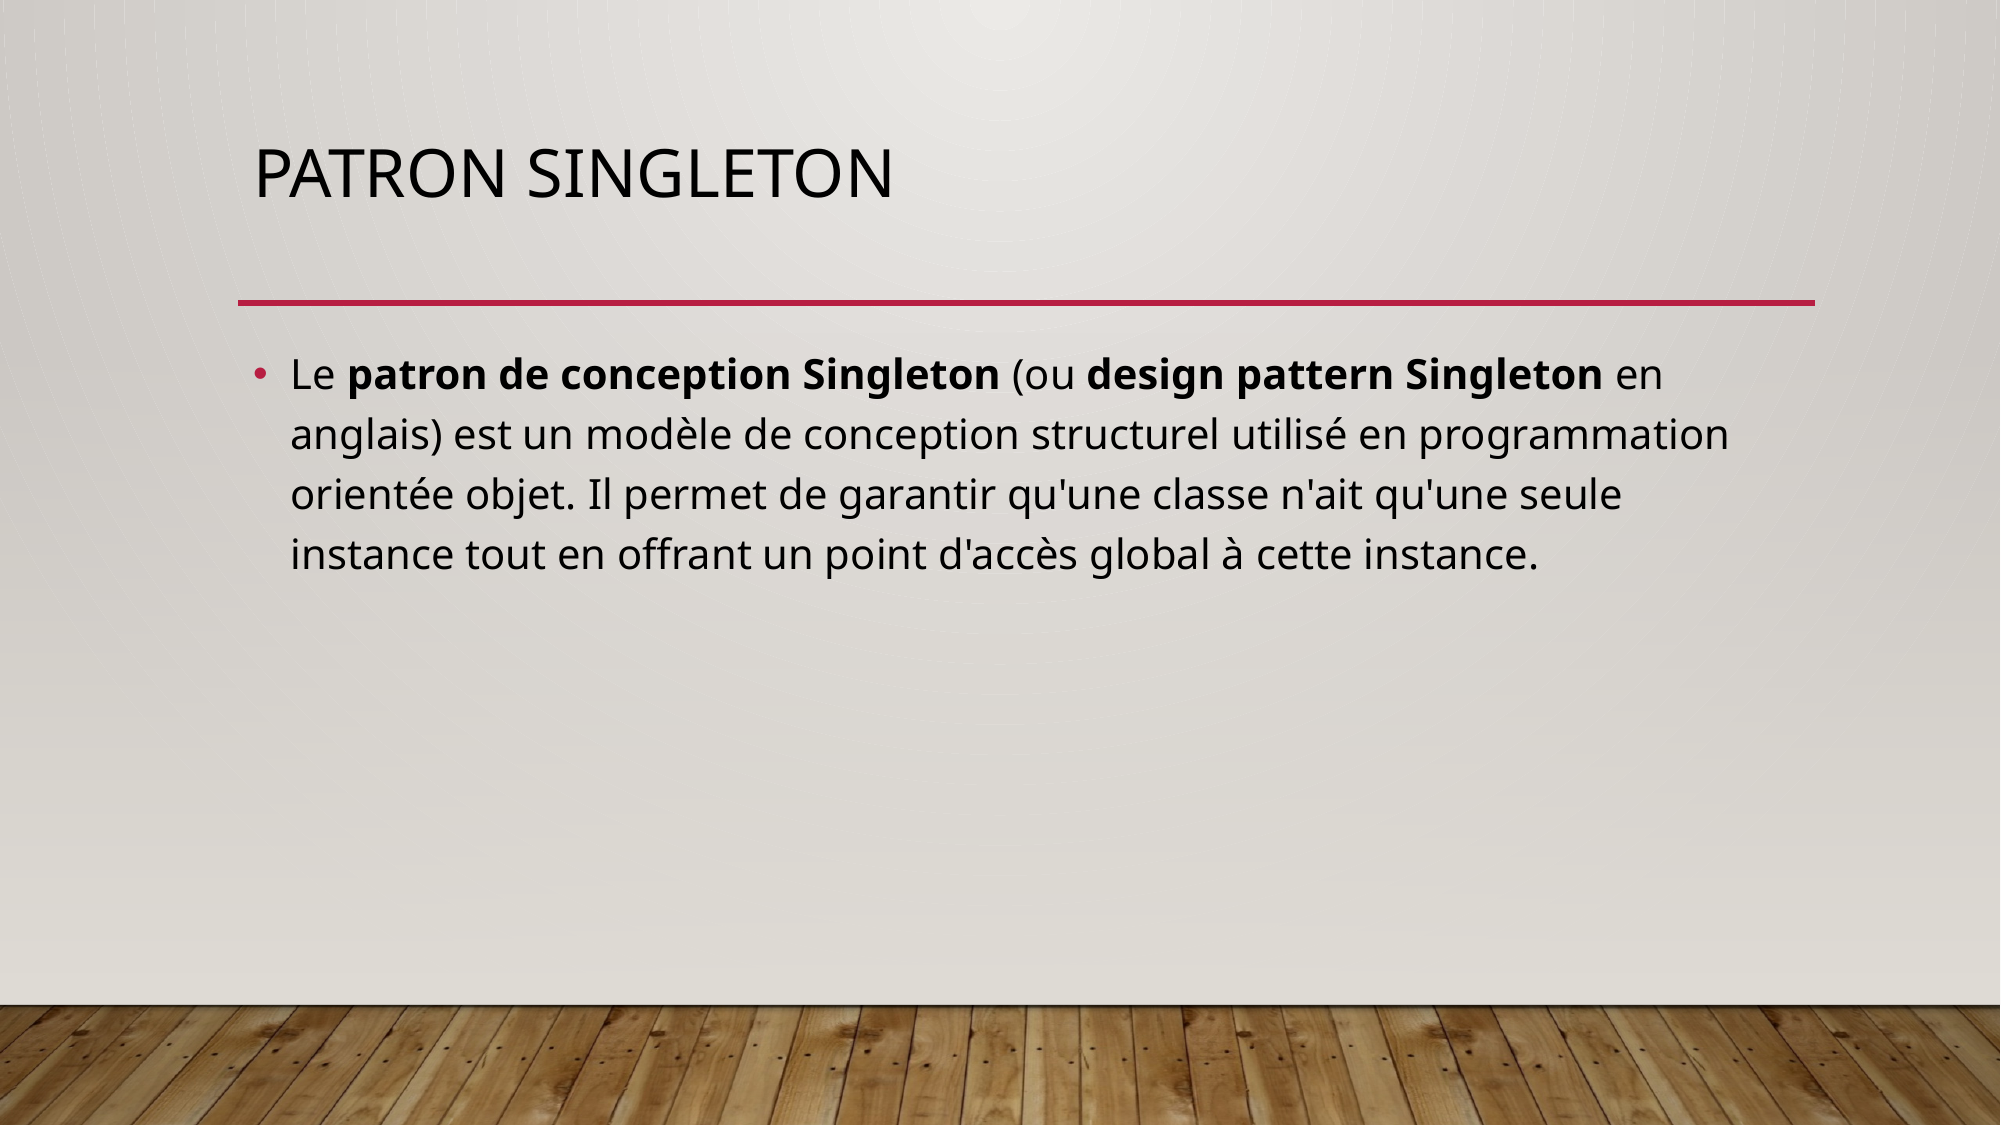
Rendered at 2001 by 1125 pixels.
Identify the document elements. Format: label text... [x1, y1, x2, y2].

list Le patron de conception Singleton (ou design pattern Singleton en anglais) est un modèle de conception structurel utilisé en programmation orientée objet. Il permet de garantir qu'une classe n'ait qu'une seule instance tout en offrant un point d'accès global à cette instance. [238, 330, 1814, 897]
title Patron singleton [238, 131, 1814, 305]
picture [0, 1005, 2000, 1125]
